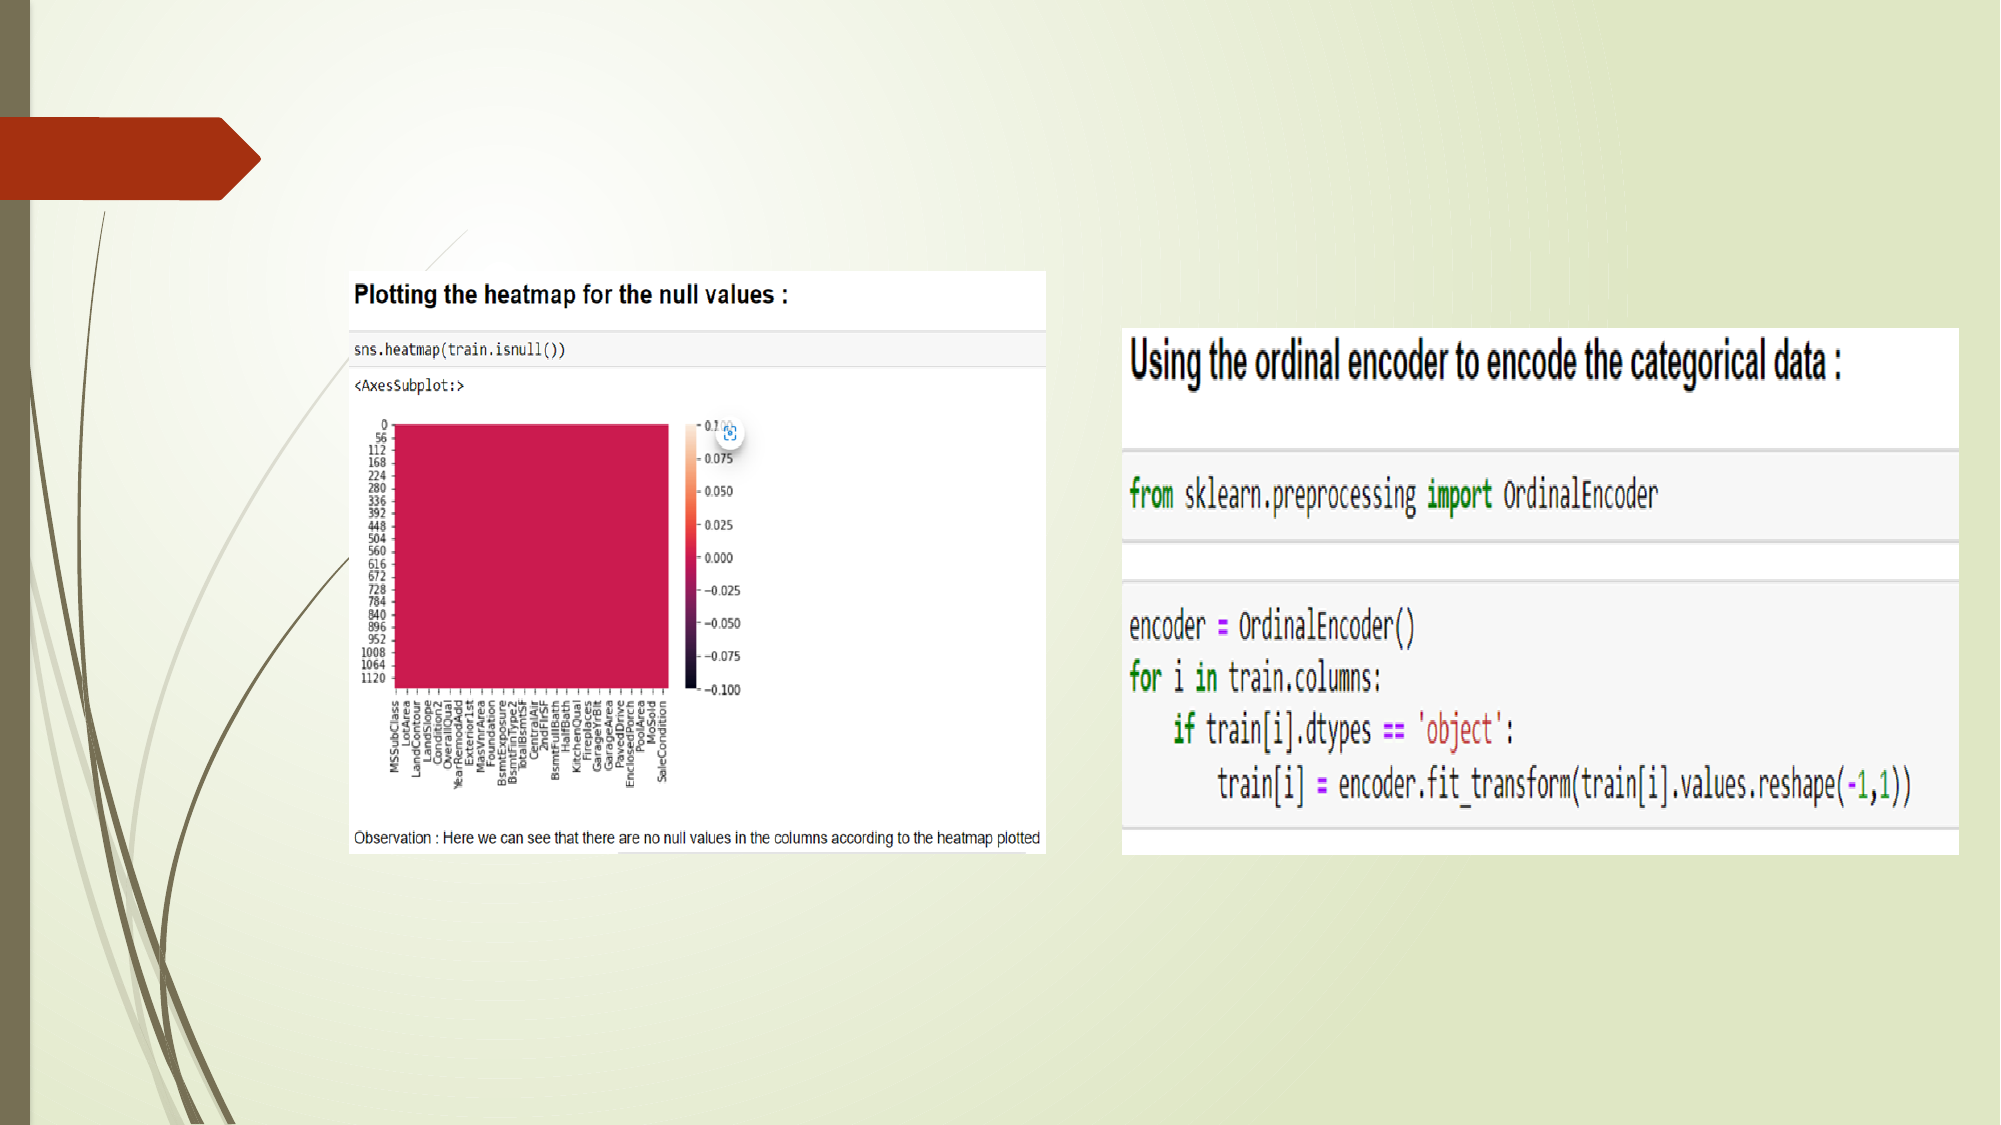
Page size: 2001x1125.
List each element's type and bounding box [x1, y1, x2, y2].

list [1122, 328, 1960, 855]
list [349, 270, 1047, 854]
